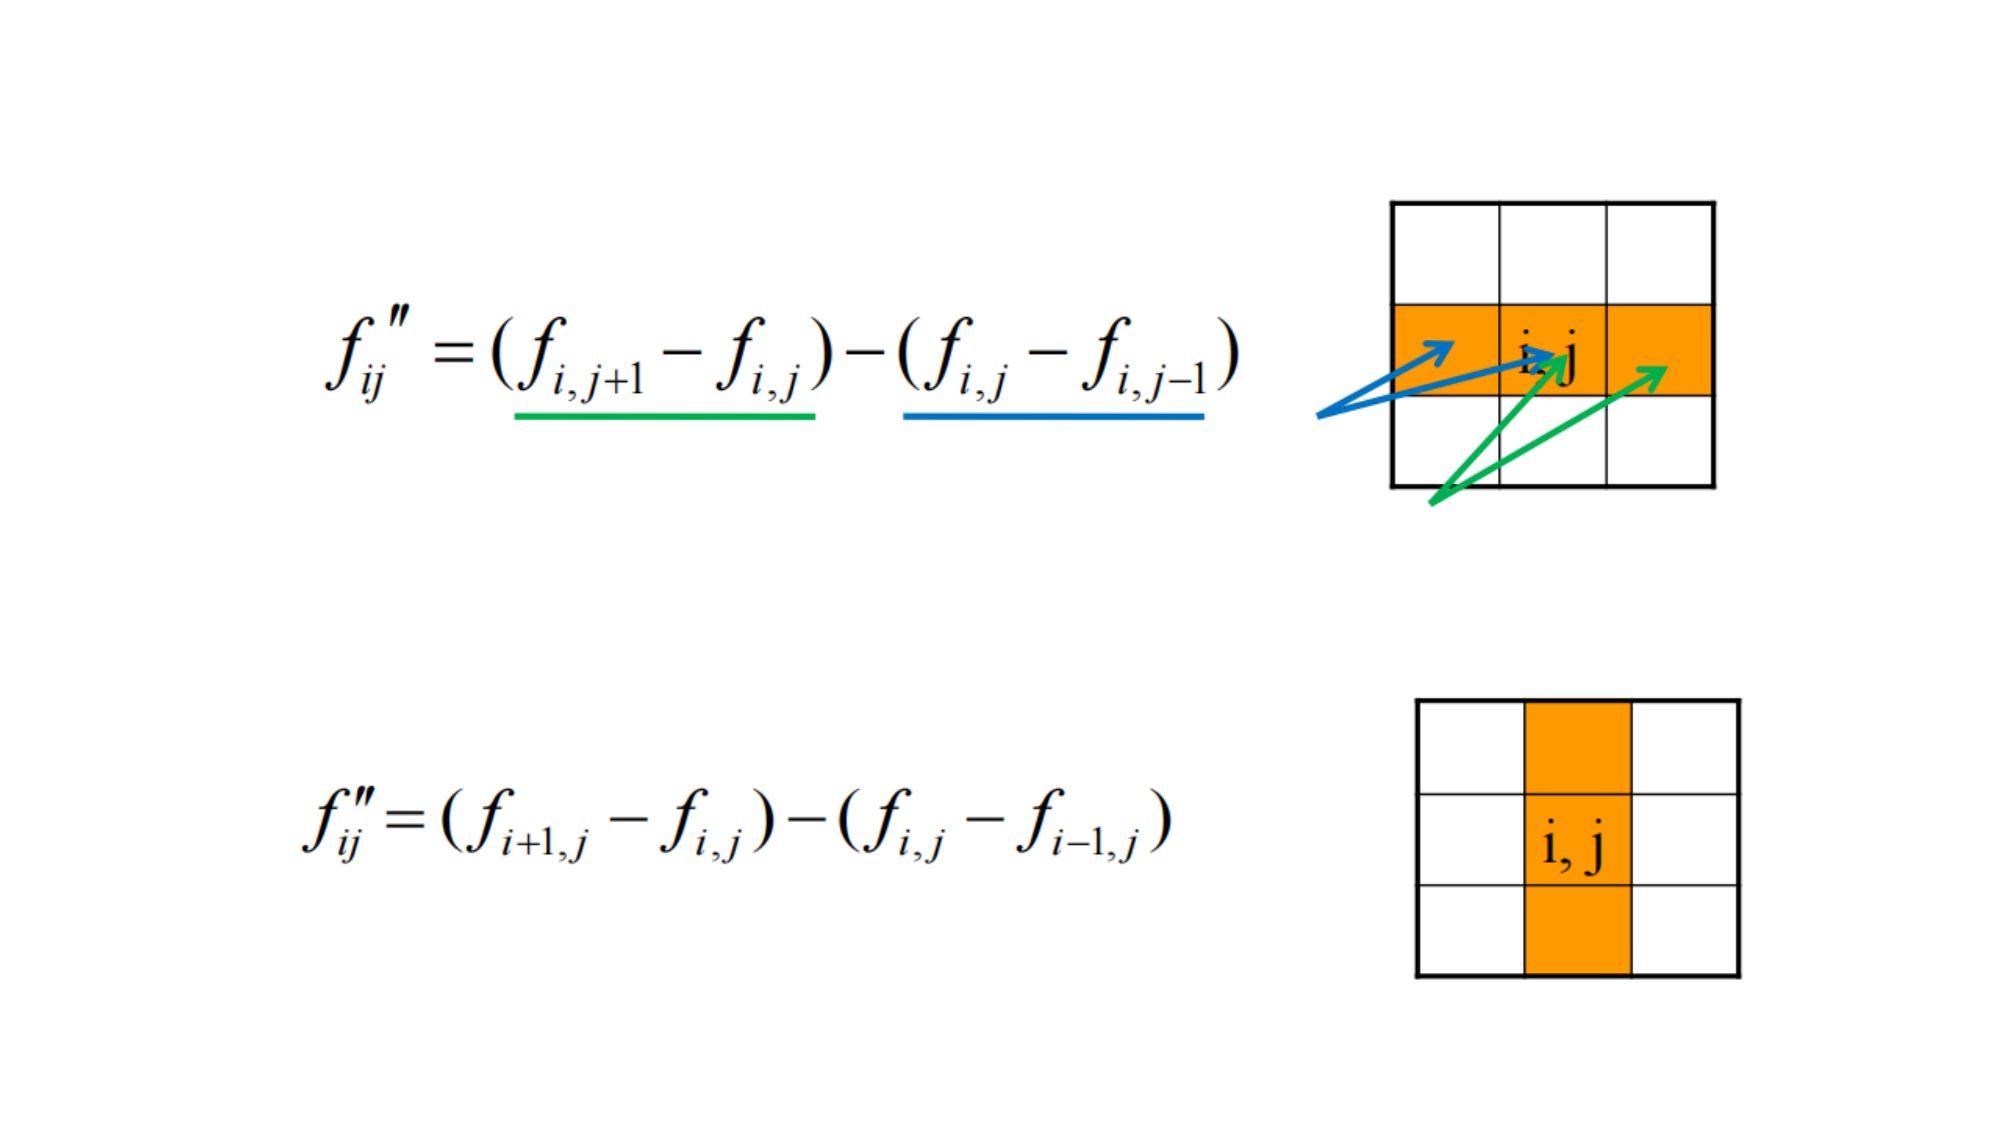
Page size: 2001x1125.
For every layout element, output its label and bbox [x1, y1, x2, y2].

picture [233, 116, 1767, 1009]
